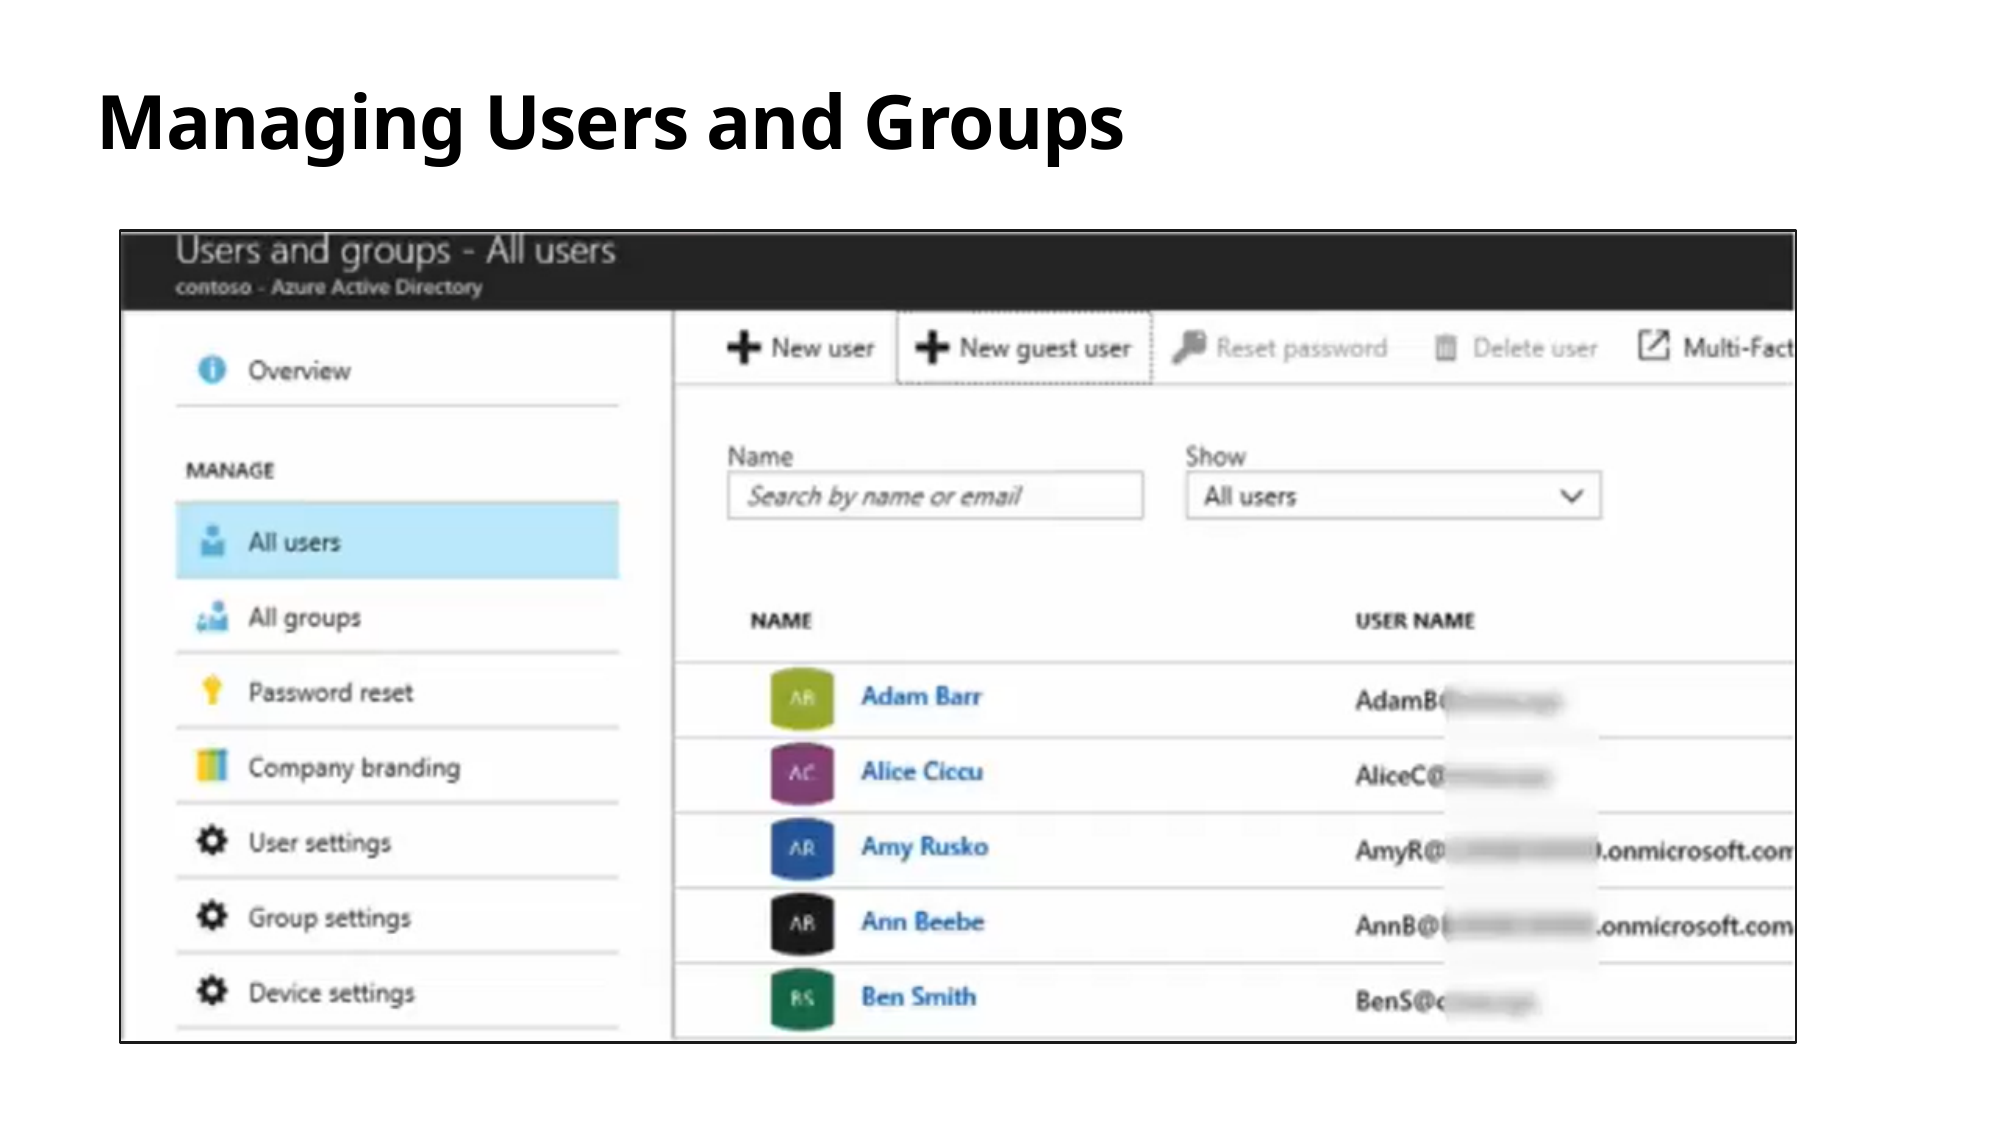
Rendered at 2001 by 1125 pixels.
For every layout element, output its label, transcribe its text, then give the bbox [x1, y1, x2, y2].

picture [121, 231, 1796, 1042]
title Managing Users and Groups [96, 75, 1904, 166]
